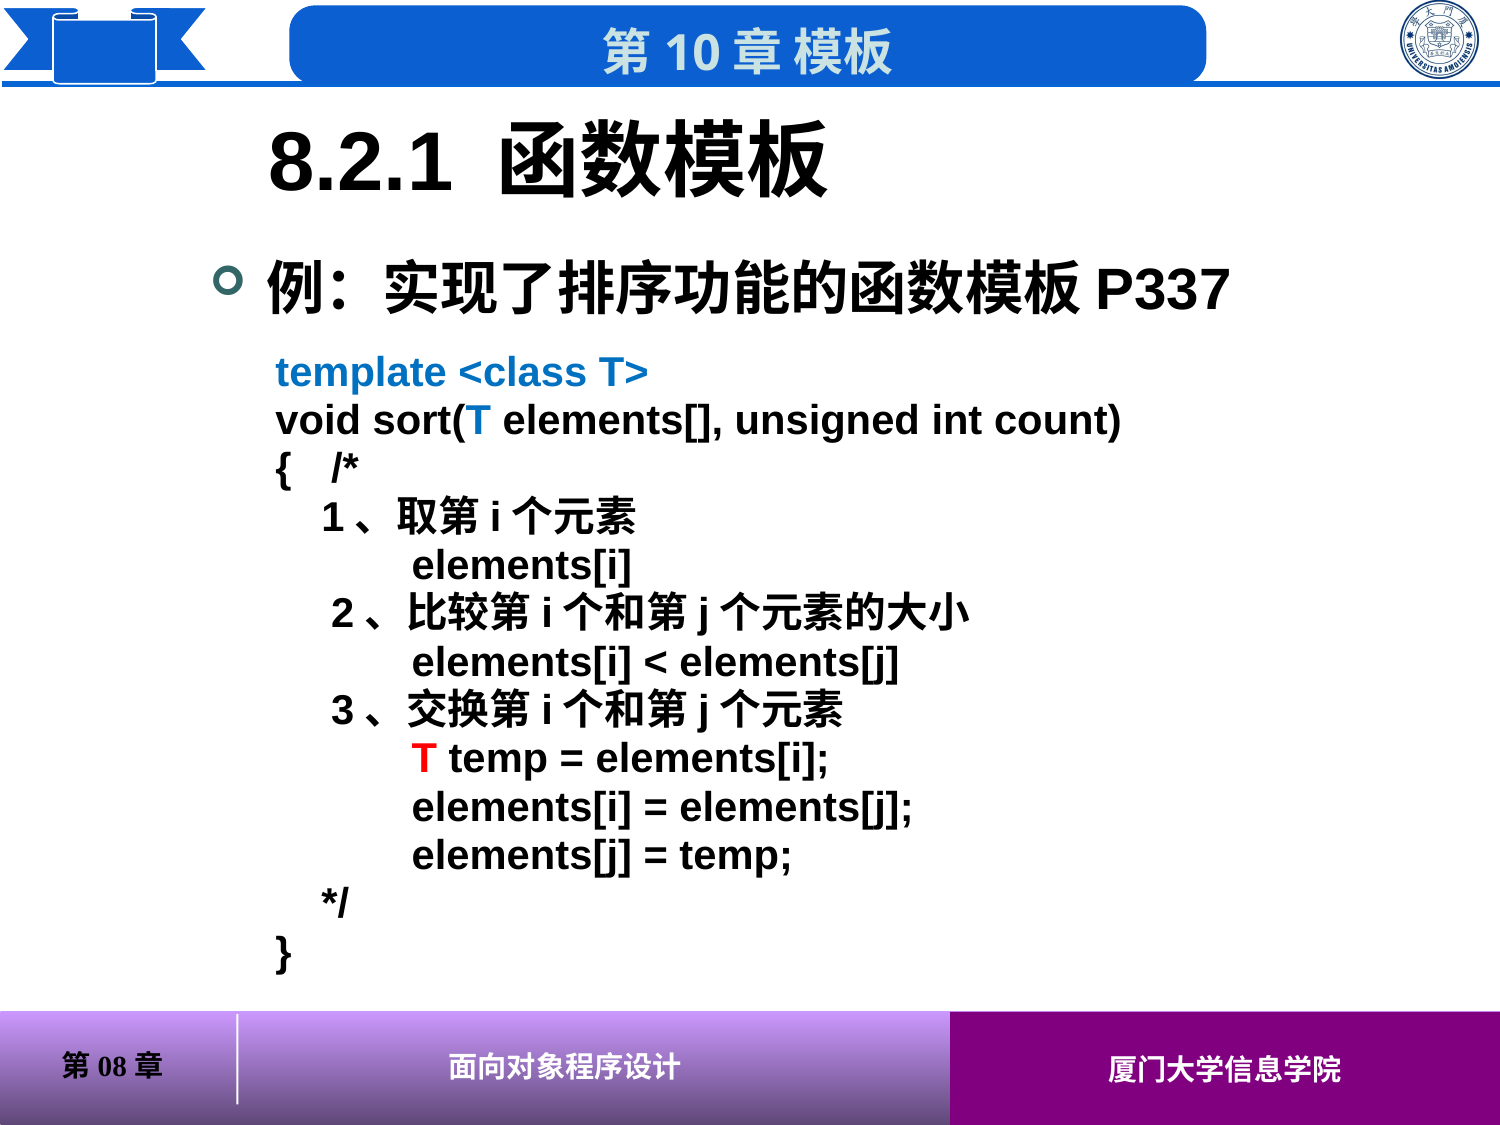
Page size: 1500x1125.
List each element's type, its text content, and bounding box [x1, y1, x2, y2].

text_box 8.2.1 函数模板 [253, 79, 1196, 235]
list 例：实现了排序功能的函数模板P337 template <class T> void sort(T elements[], unsigned int count) { /* 1、取第i个元素 elements[i] 2、比较第i个和第j个元素的大小 elements[i] < elements[j] 3、交换第i个和第j个元素 T temp = elements[i]; elements[i] = elements[j]; elements[j] = temp; */ } [194, 243, 1337, 1020]
slide_number [249, 1024, 463, 1101]
picture [1399, 0, 1480, 80]
